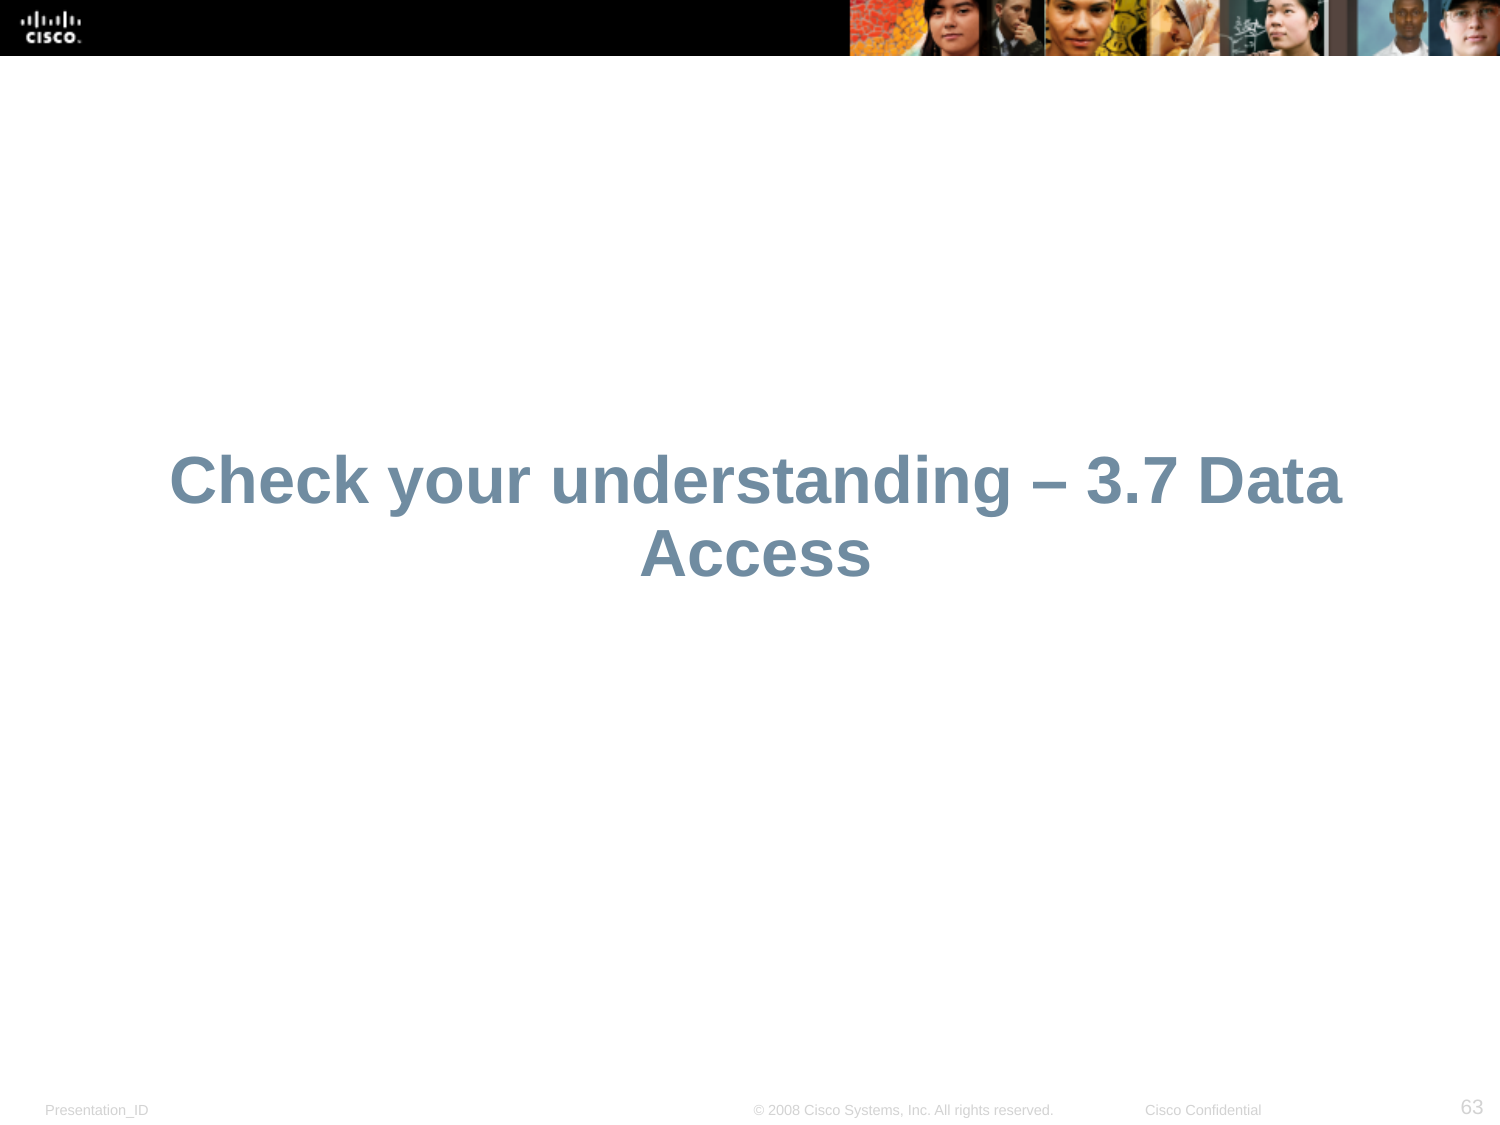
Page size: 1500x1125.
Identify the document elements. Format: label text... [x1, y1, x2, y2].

title Check your understanding – 3.7 Data Access [36, 459, 1476, 598]
picture [0, 0, 1500, 56]
